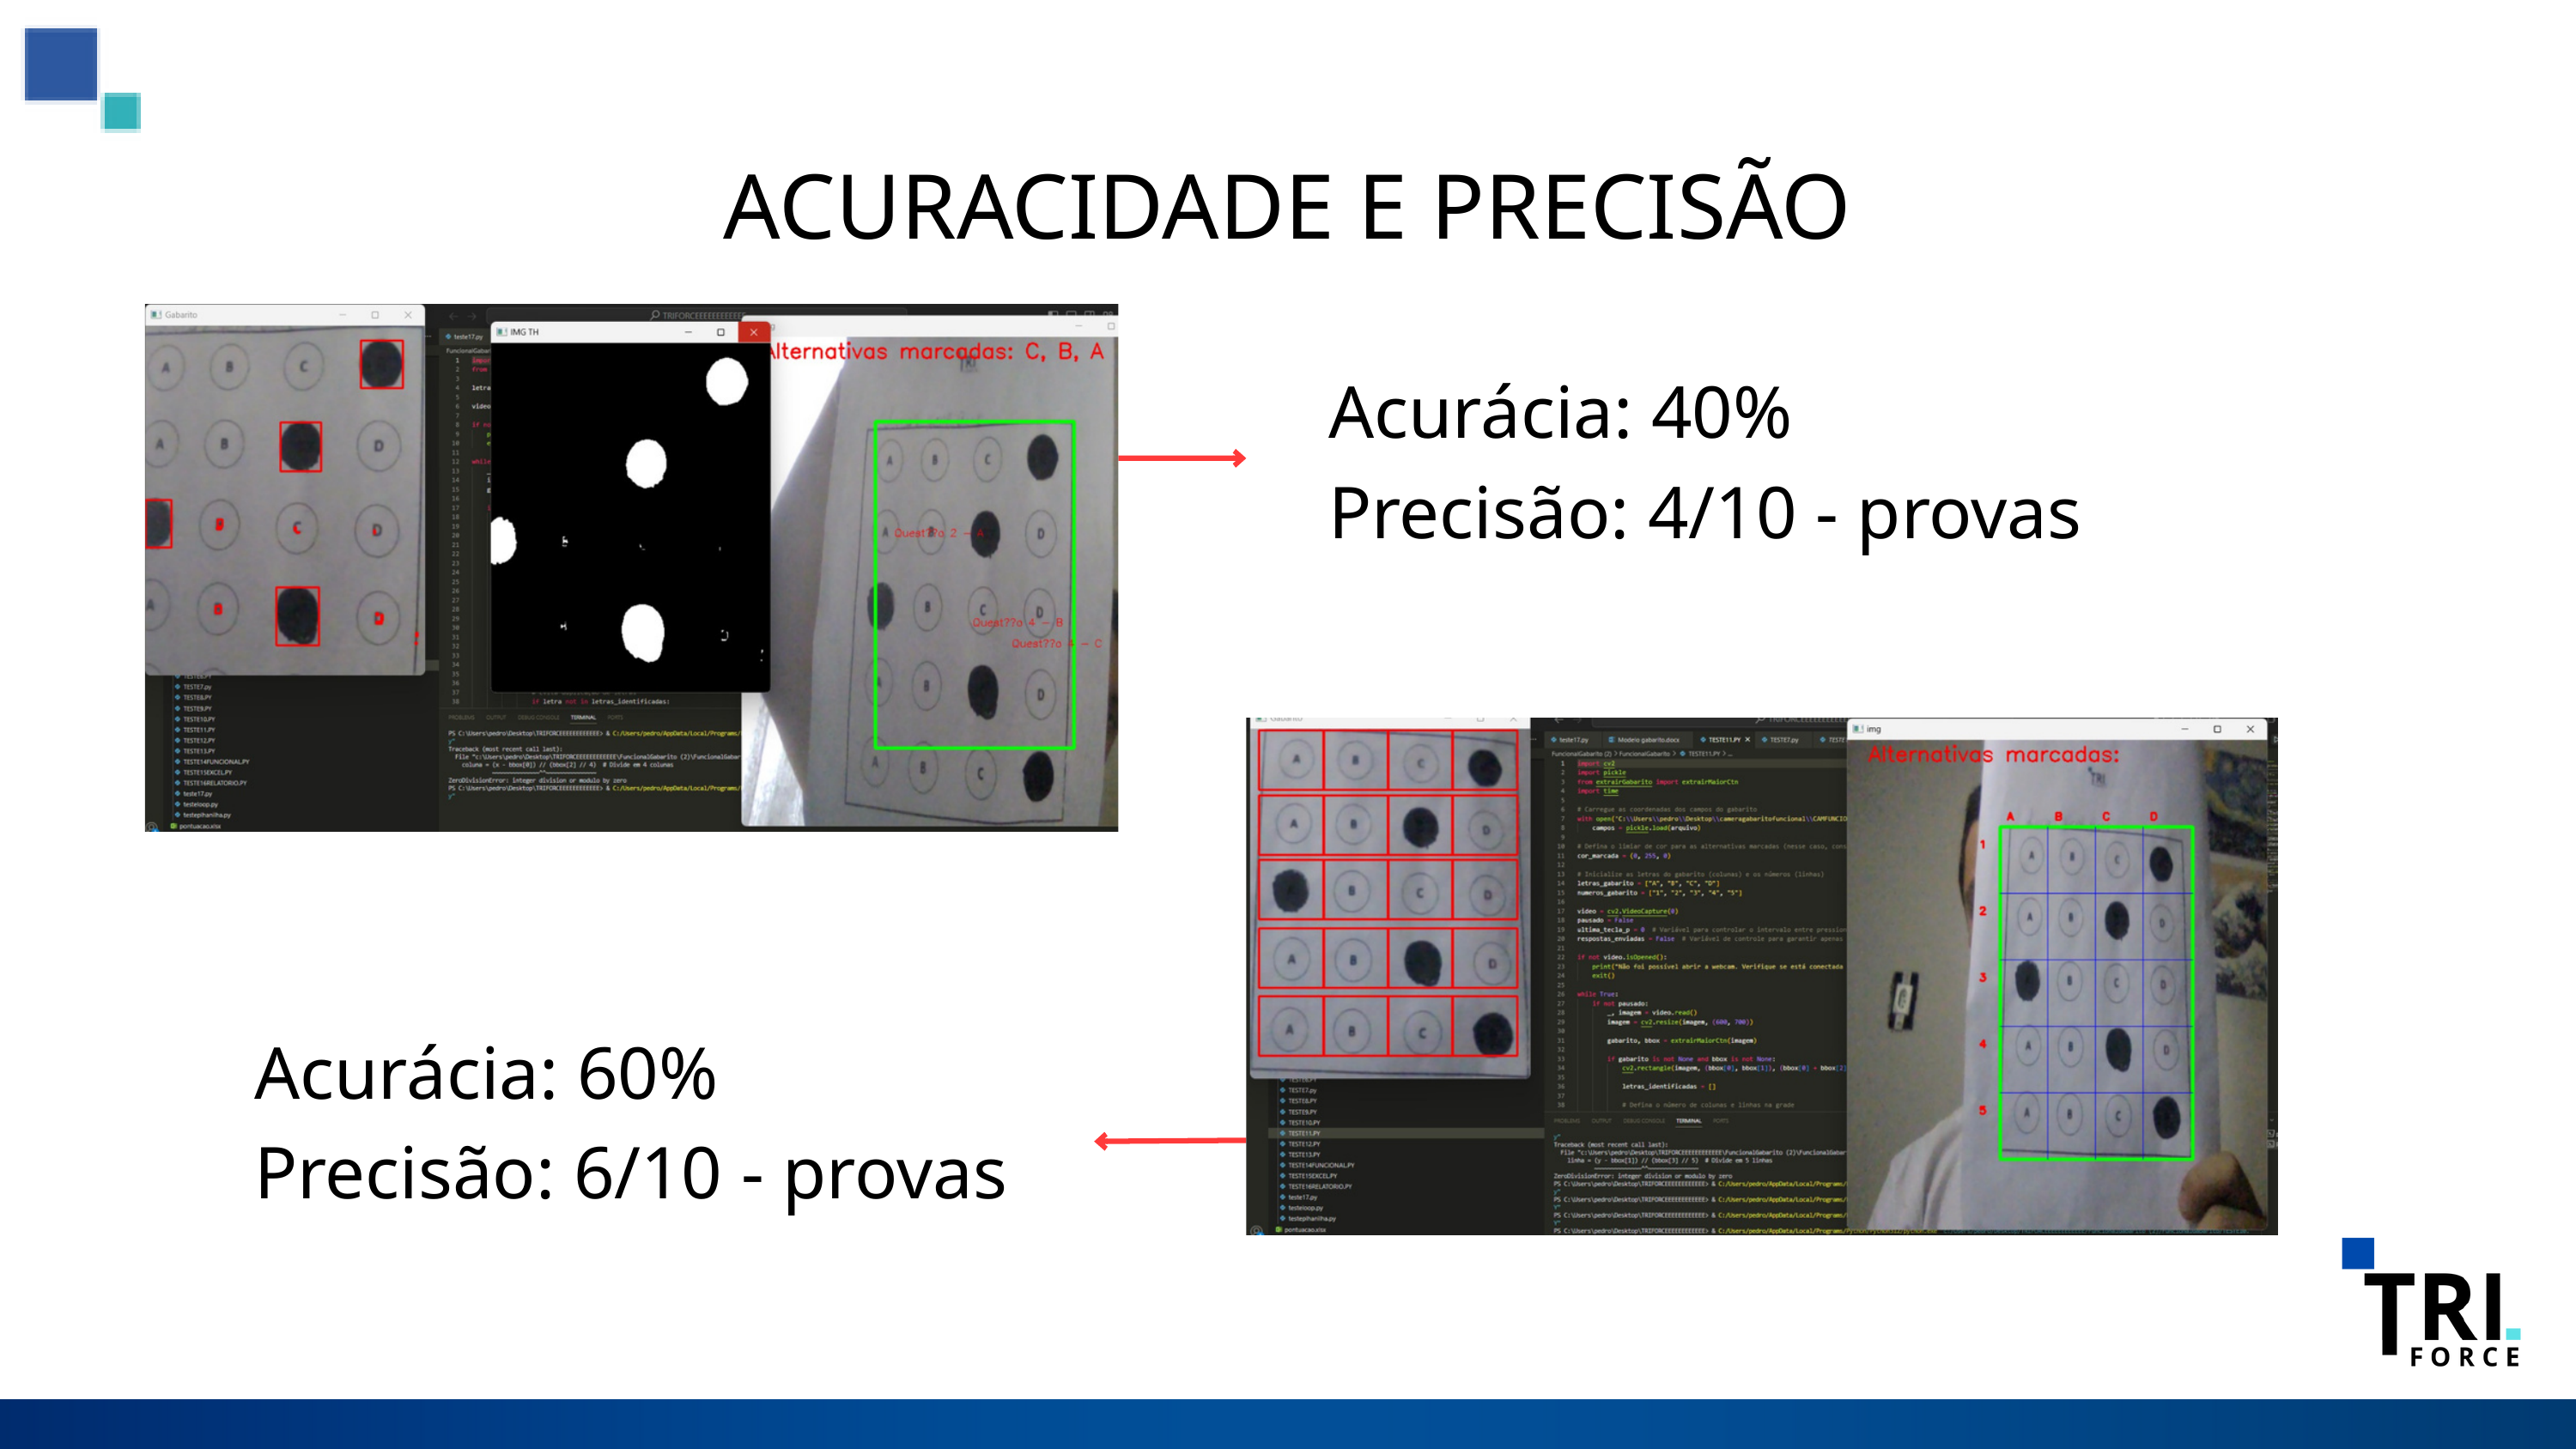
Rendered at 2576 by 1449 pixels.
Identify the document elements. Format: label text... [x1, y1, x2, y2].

text_box [17, 17, 145, 145]
text_box [144, 304, 1119, 832]
text_box [2332, 1234, 2530, 1373]
text_box ACURACIDADE E PRECISÃO [493, 131, 2083, 257]
text_box [0, 1399, 2576, 1449]
text_box Acurácia: 40% Precisão: 4/10 - provas [1328, 352, 2083, 554]
text_box Acurácia: 60% Precisão: 6/10 - provas [254, 1012, 1009, 1214]
text_box [1246, 718, 2278, 1235]
